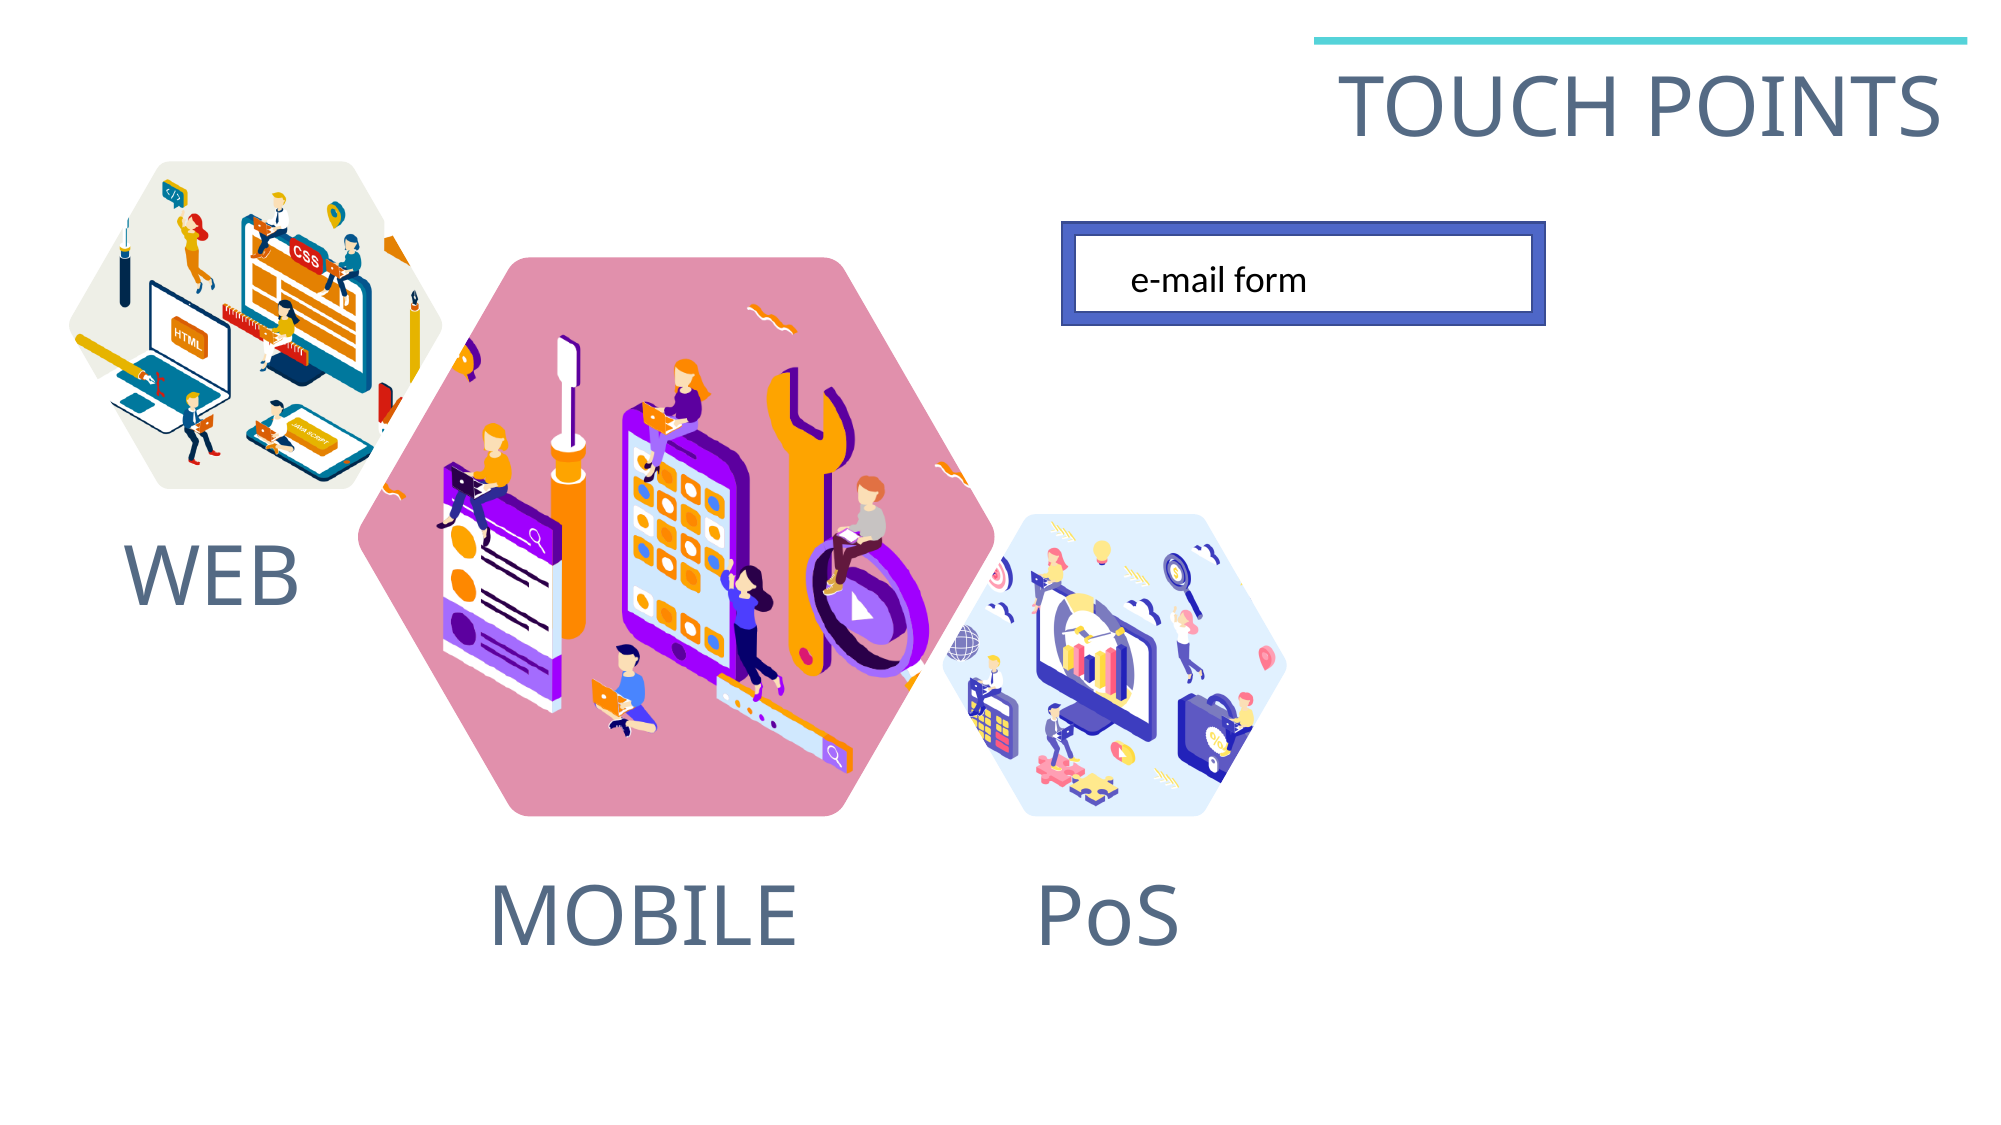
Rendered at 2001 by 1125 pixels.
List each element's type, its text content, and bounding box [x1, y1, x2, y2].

text_box MOBILE [472, 854, 815, 970]
text_box [1061, 221, 1546, 326]
text_box e-mail form [1115, 247, 1323, 307]
picture [69, 161, 1287, 817]
text_box PoS [1020, 854, 1197, 970]
text_box [1313, 36, 1968, 46]
text_box TOUCH POINTS [1323, 45, 1959, 160]
text_box WEB [108, 514, 317, 629]
